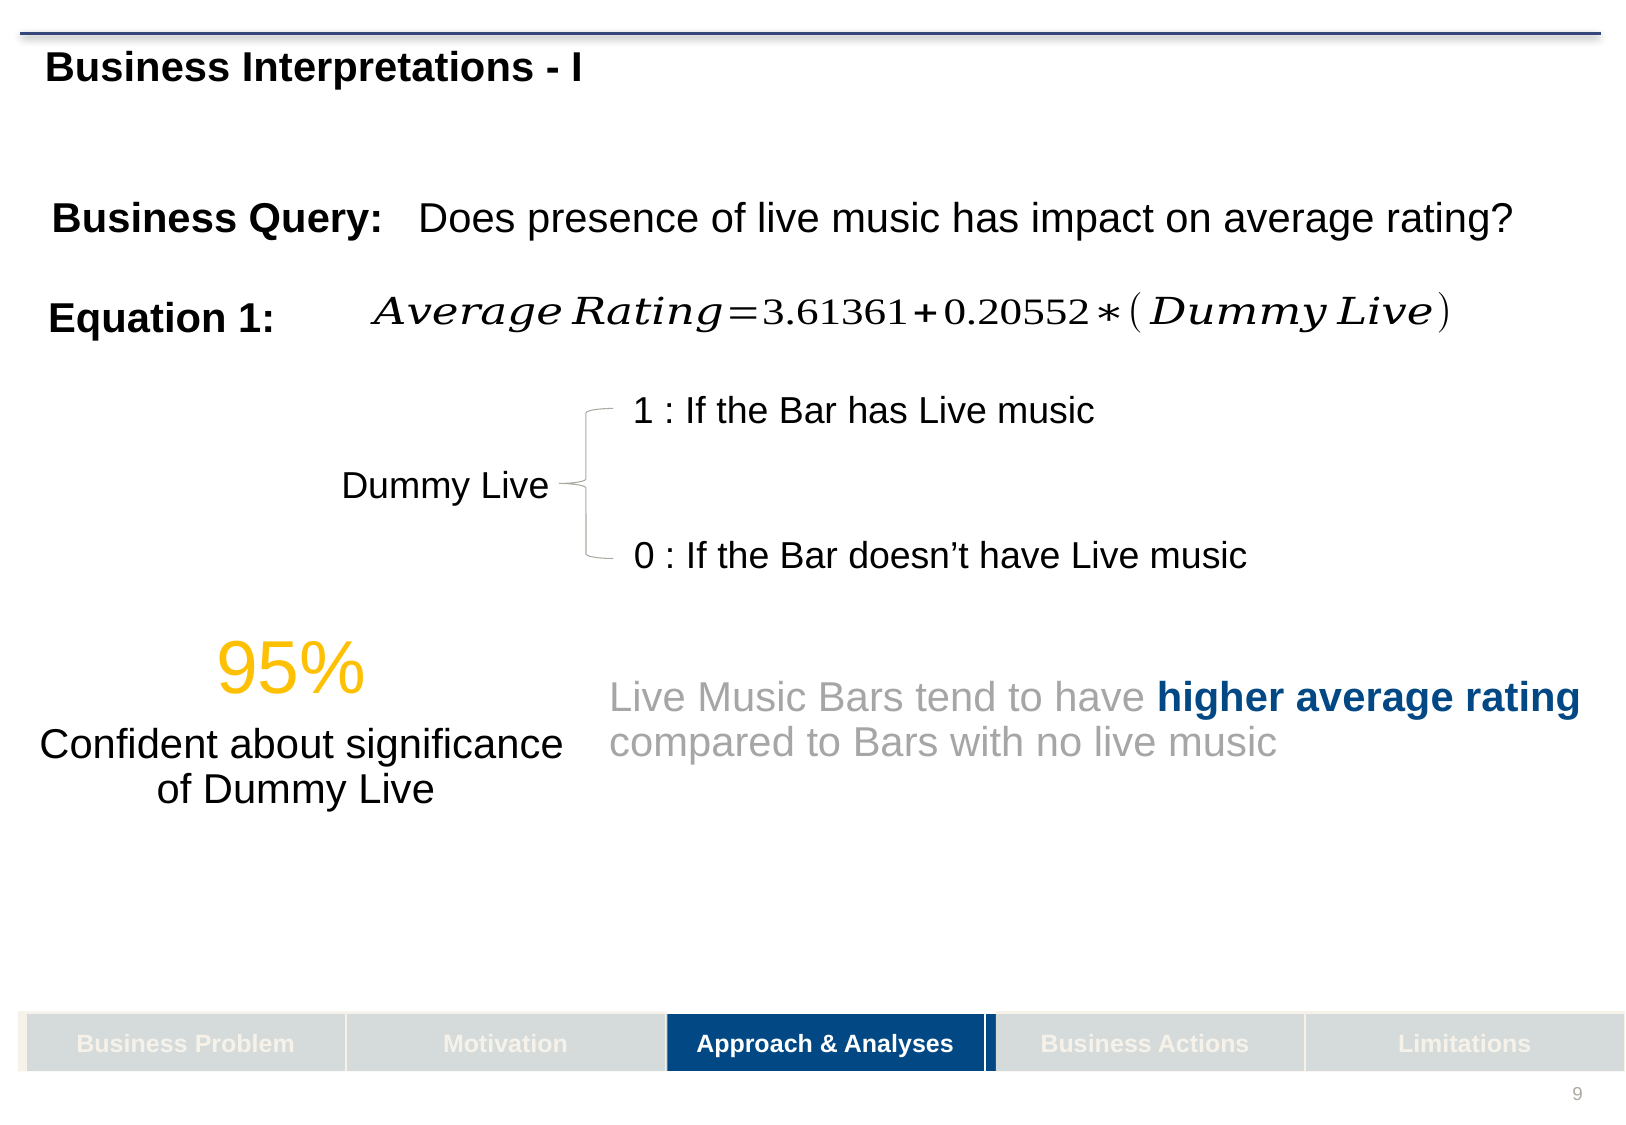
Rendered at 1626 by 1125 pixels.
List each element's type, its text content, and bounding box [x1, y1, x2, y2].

text_box 0 : If the Bar doesn’t have Live music [619, 524, 1264, 584]
text_box Dummy Live [326, 453, 575, 514]
table_header Business Actions [986, 1014, 994, 1071]
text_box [47, 288, 1452, 342]
text_box [994, 1009, 1625, 1074]
list Business Interpretations - I [44, 45, 1578, 107]
table_header Approach & Analyses [669, 1014, 984, 1071]
text_box [16, 1009, 669, 1073]
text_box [22, 628, 1599, 815]
text_box 1 : If the Bar has Live music [618, 378, 1111, 438]
text_box [575, 407, 614, 560]
text_box Business Query: Does presence of live music has impact on average rating? [51, 196, 1515, 242]
